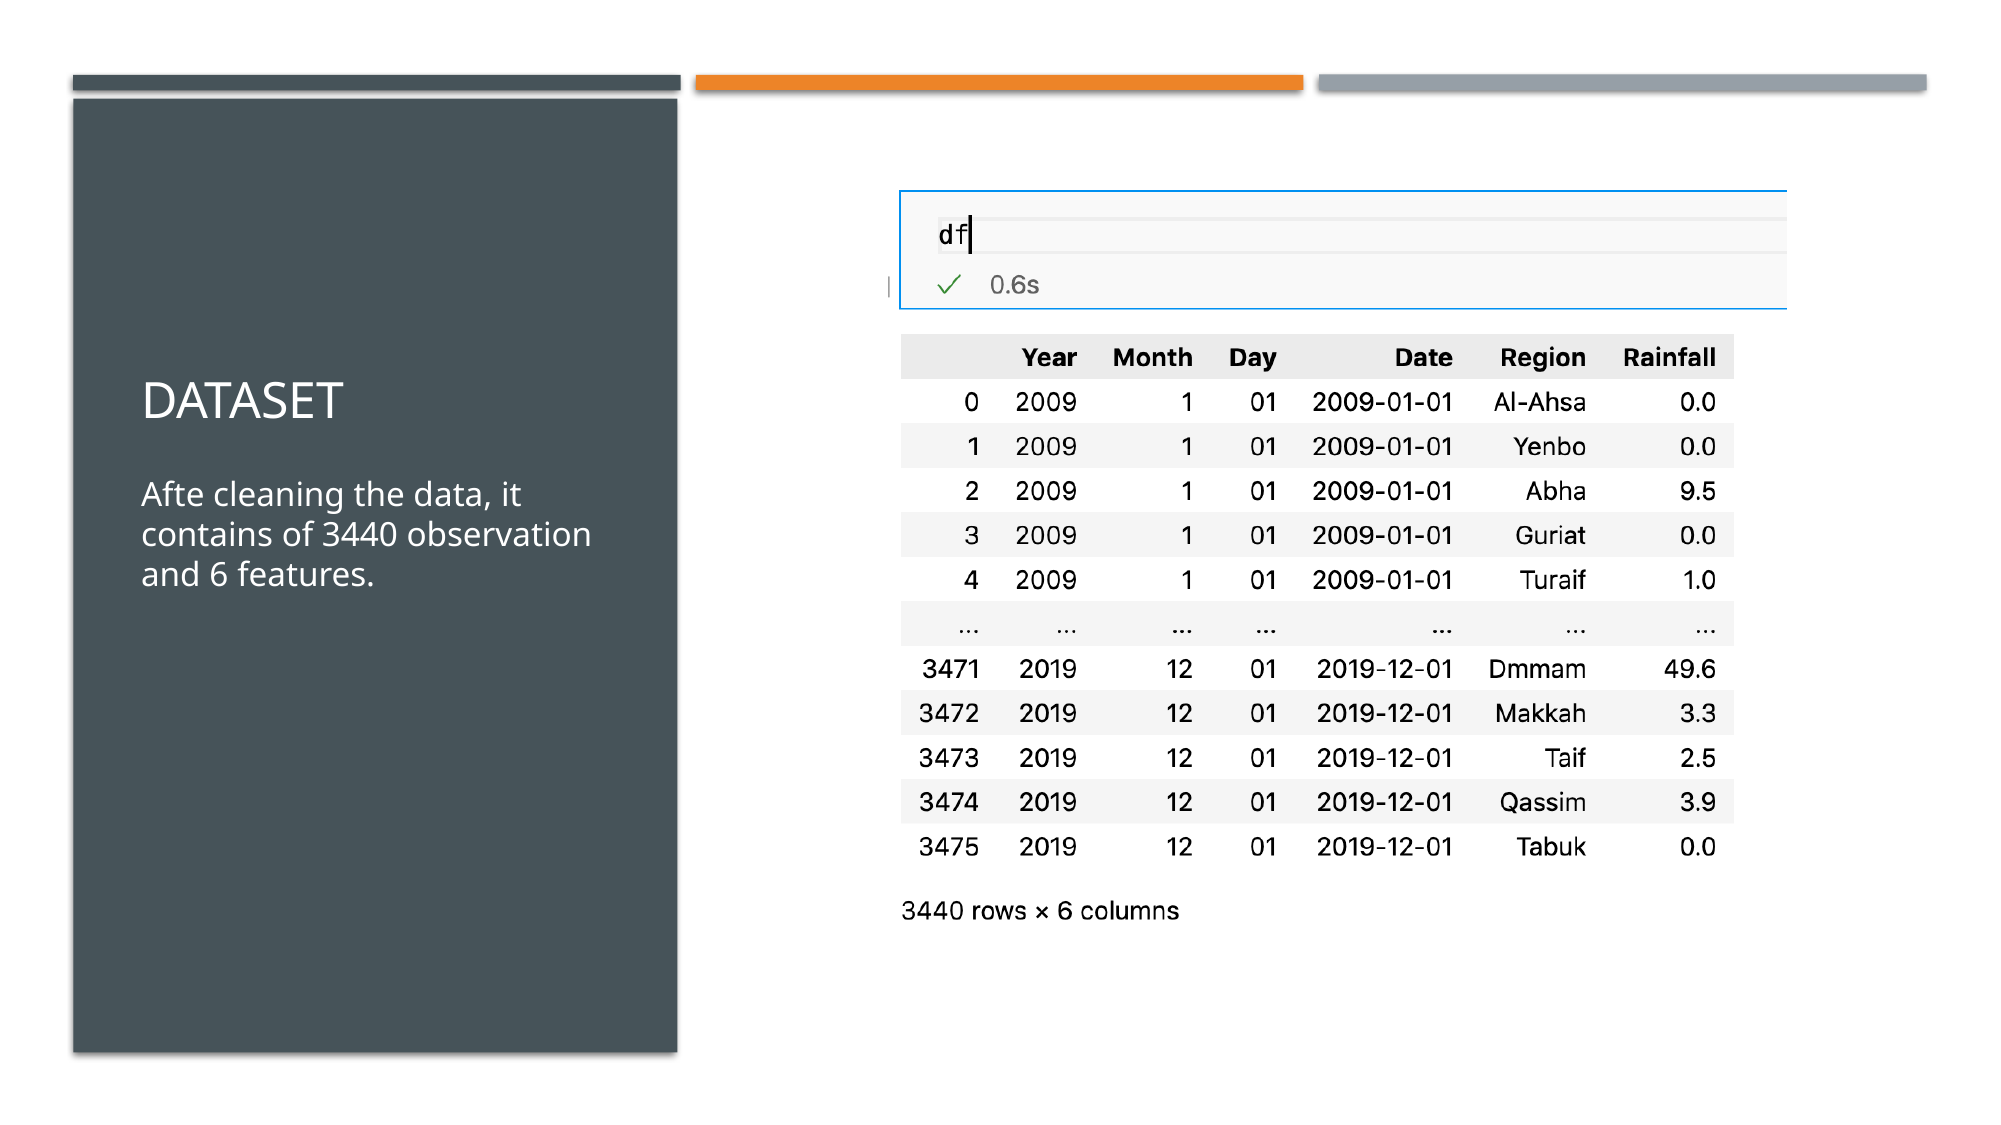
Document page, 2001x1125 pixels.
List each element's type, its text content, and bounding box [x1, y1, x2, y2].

title Dataset [125, 153, 624, 436]
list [888, 180, 1787, 945]
list Afte cleaning the data, it contains of 3440 observation and 6 features. [125, 465, 624, 958]
